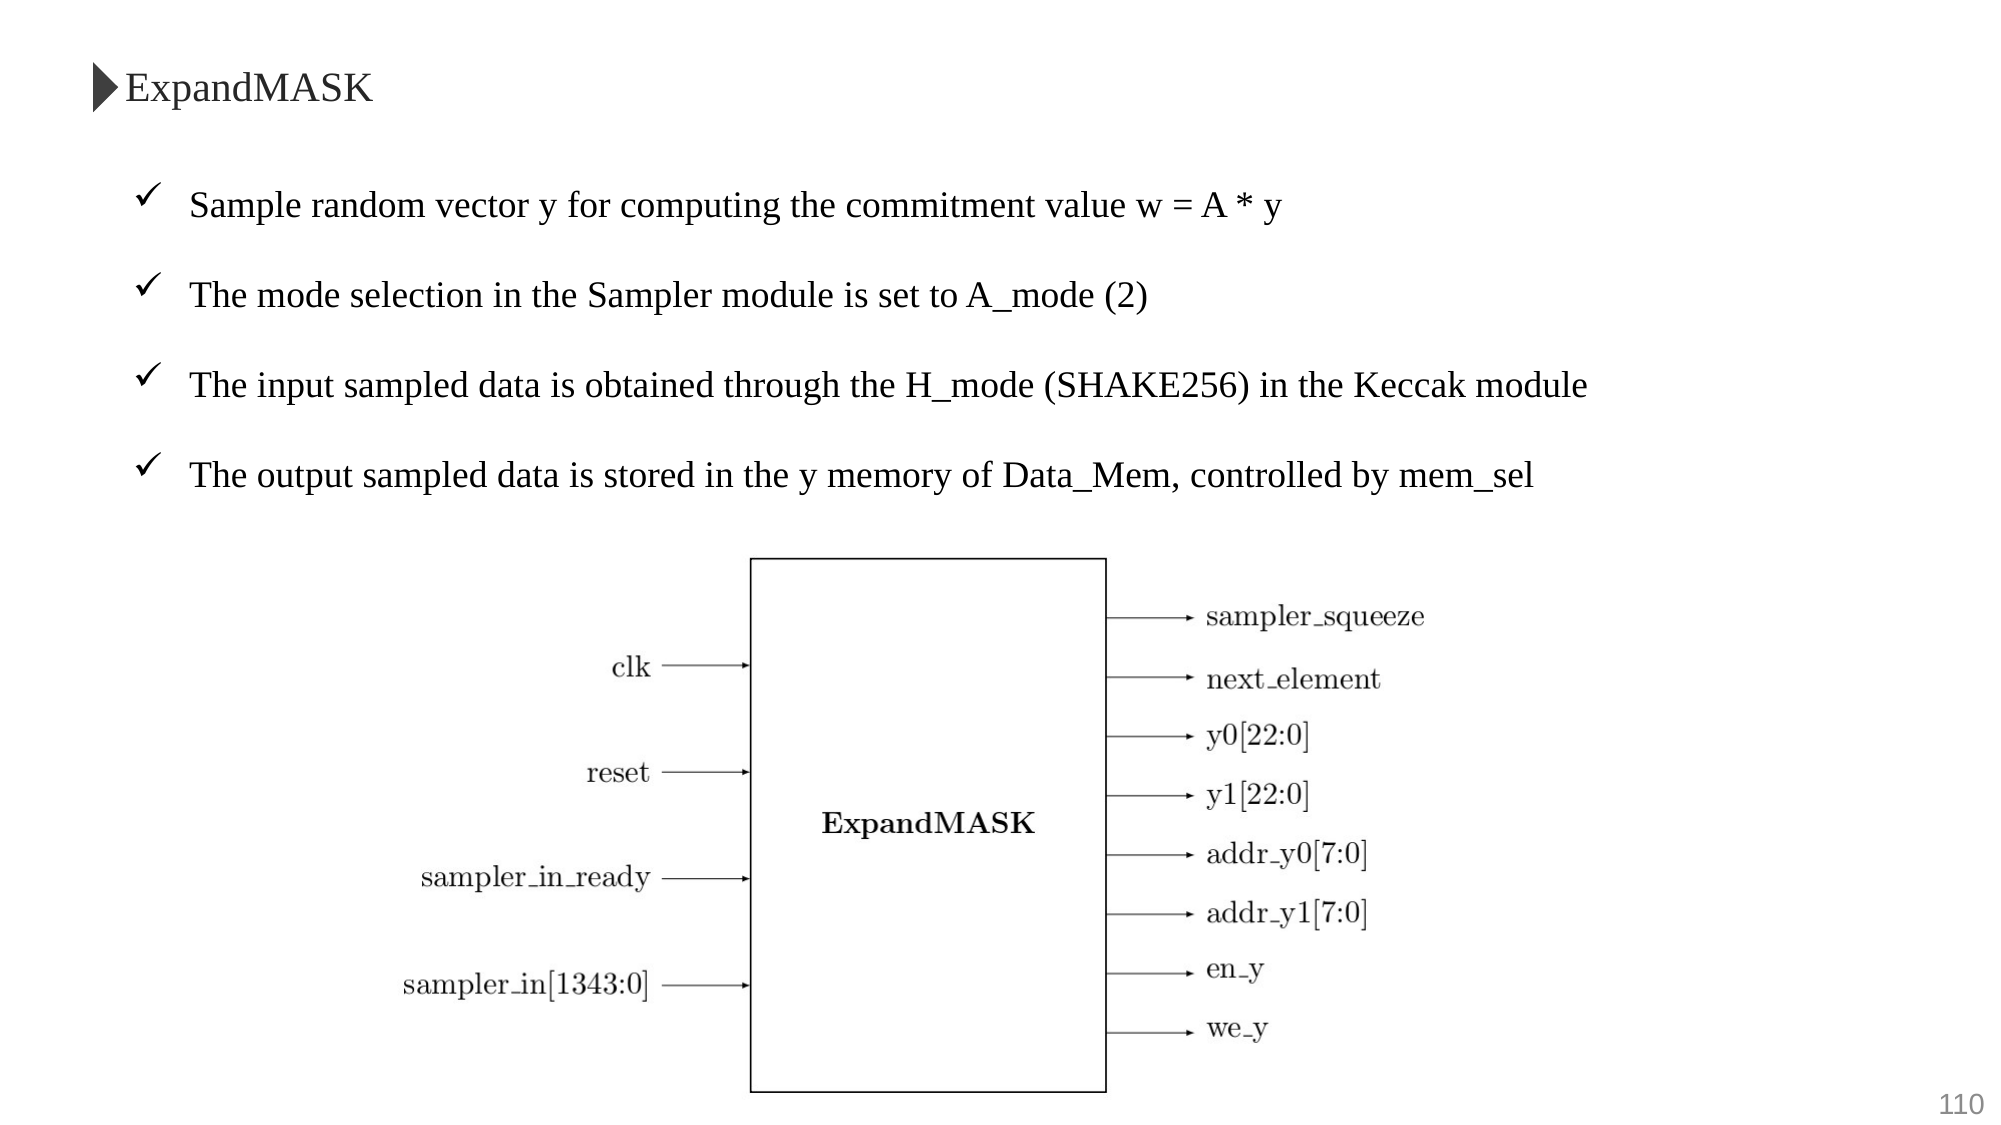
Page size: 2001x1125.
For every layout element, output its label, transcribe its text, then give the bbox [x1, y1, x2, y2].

picture [389, 546, 1453, 1103]
text_box Sample random vector y for computing the commitment value w = A * y The mode selection in the Sampler module is set to A_mode (2) The input sampled data is obtained through the H_mode (SHAKE256) in the Keccak module The output sampled data is stored in the y memory of Data_Mem, controlled by mem_sel [118, 127, 1724, 503]
slide_number 110 [1550, 1072, 2000, 1125]
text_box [93, 52, 390, 118]
